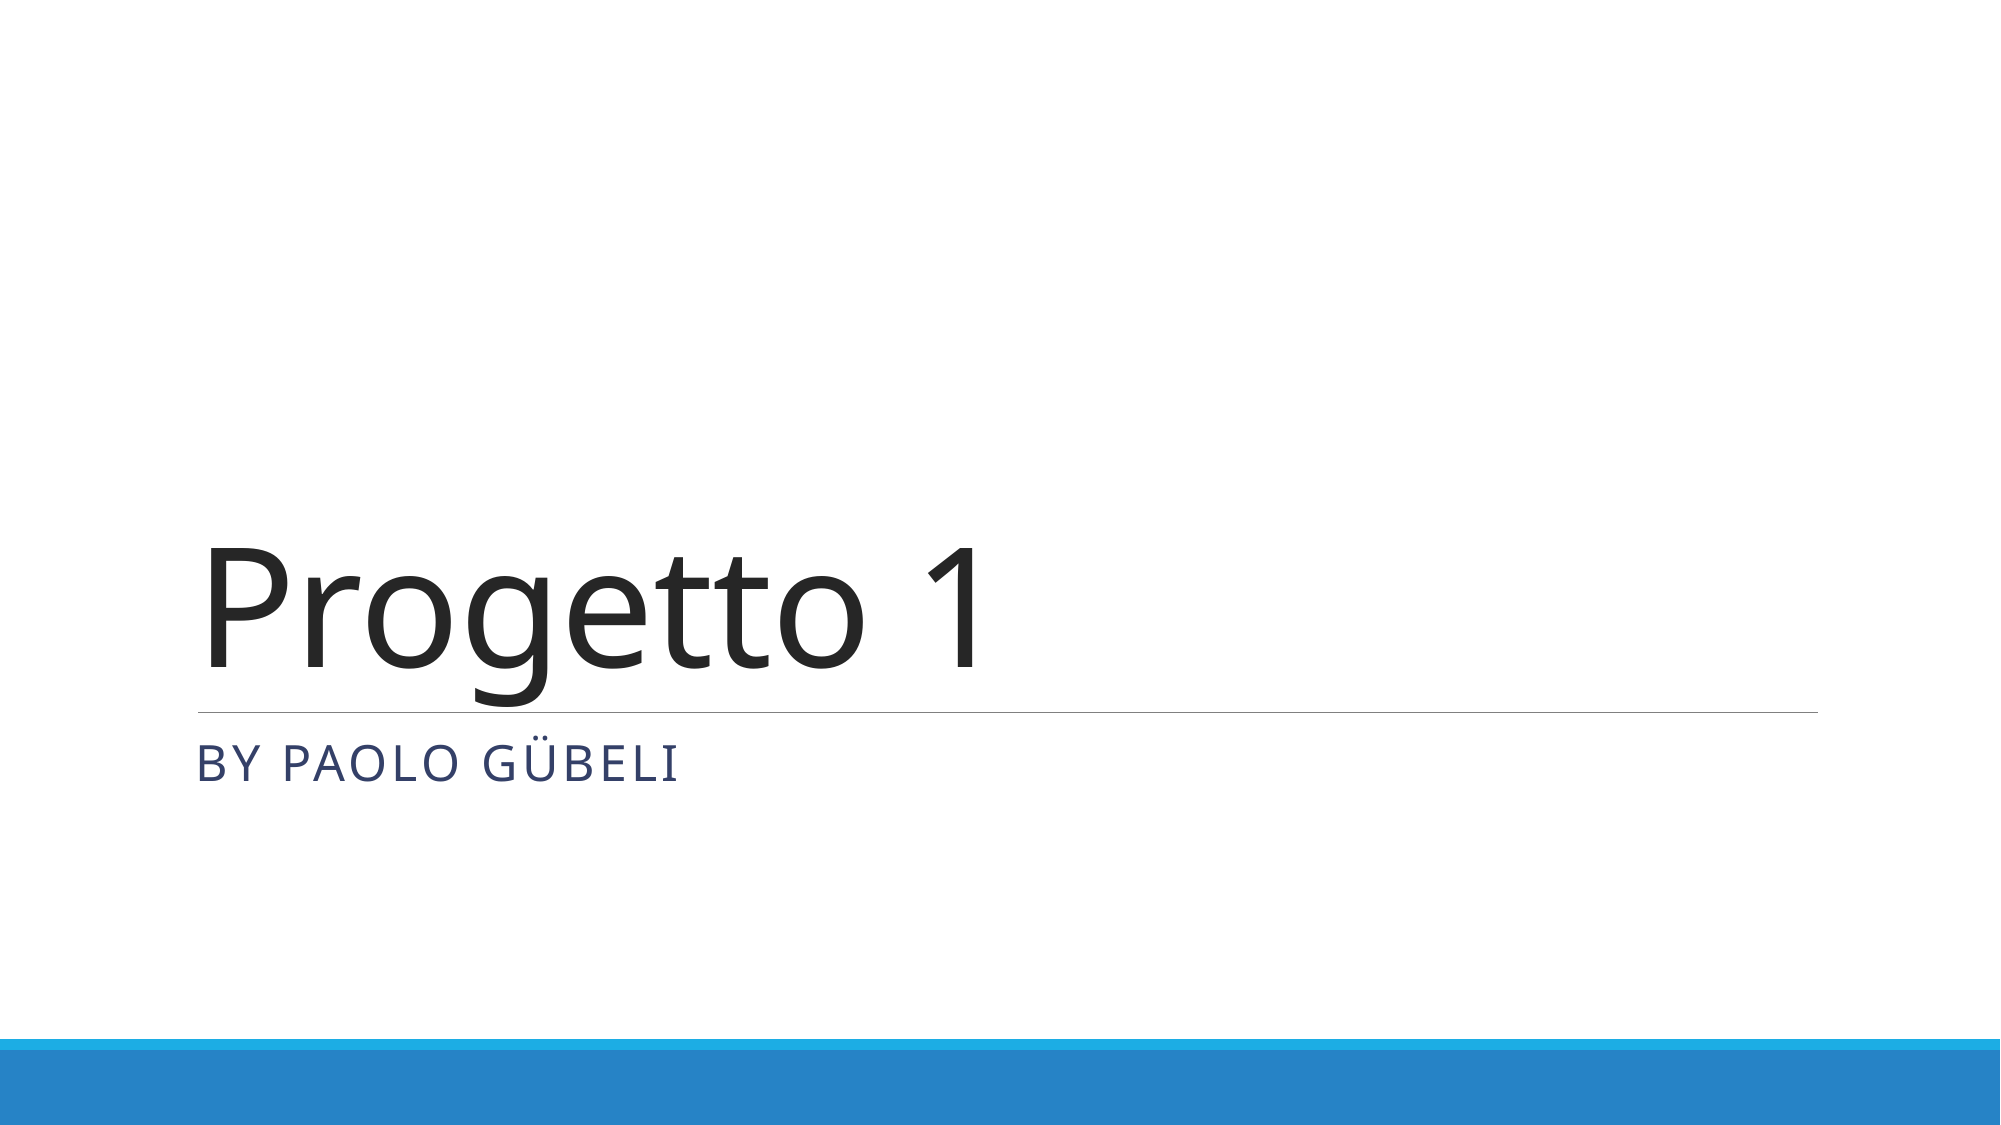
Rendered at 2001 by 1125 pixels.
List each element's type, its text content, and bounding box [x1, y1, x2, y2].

subtitle By paolo gübeli [180, 730, 1831, 919]
title Progetto 1 [180, 124, 1830, 710]
